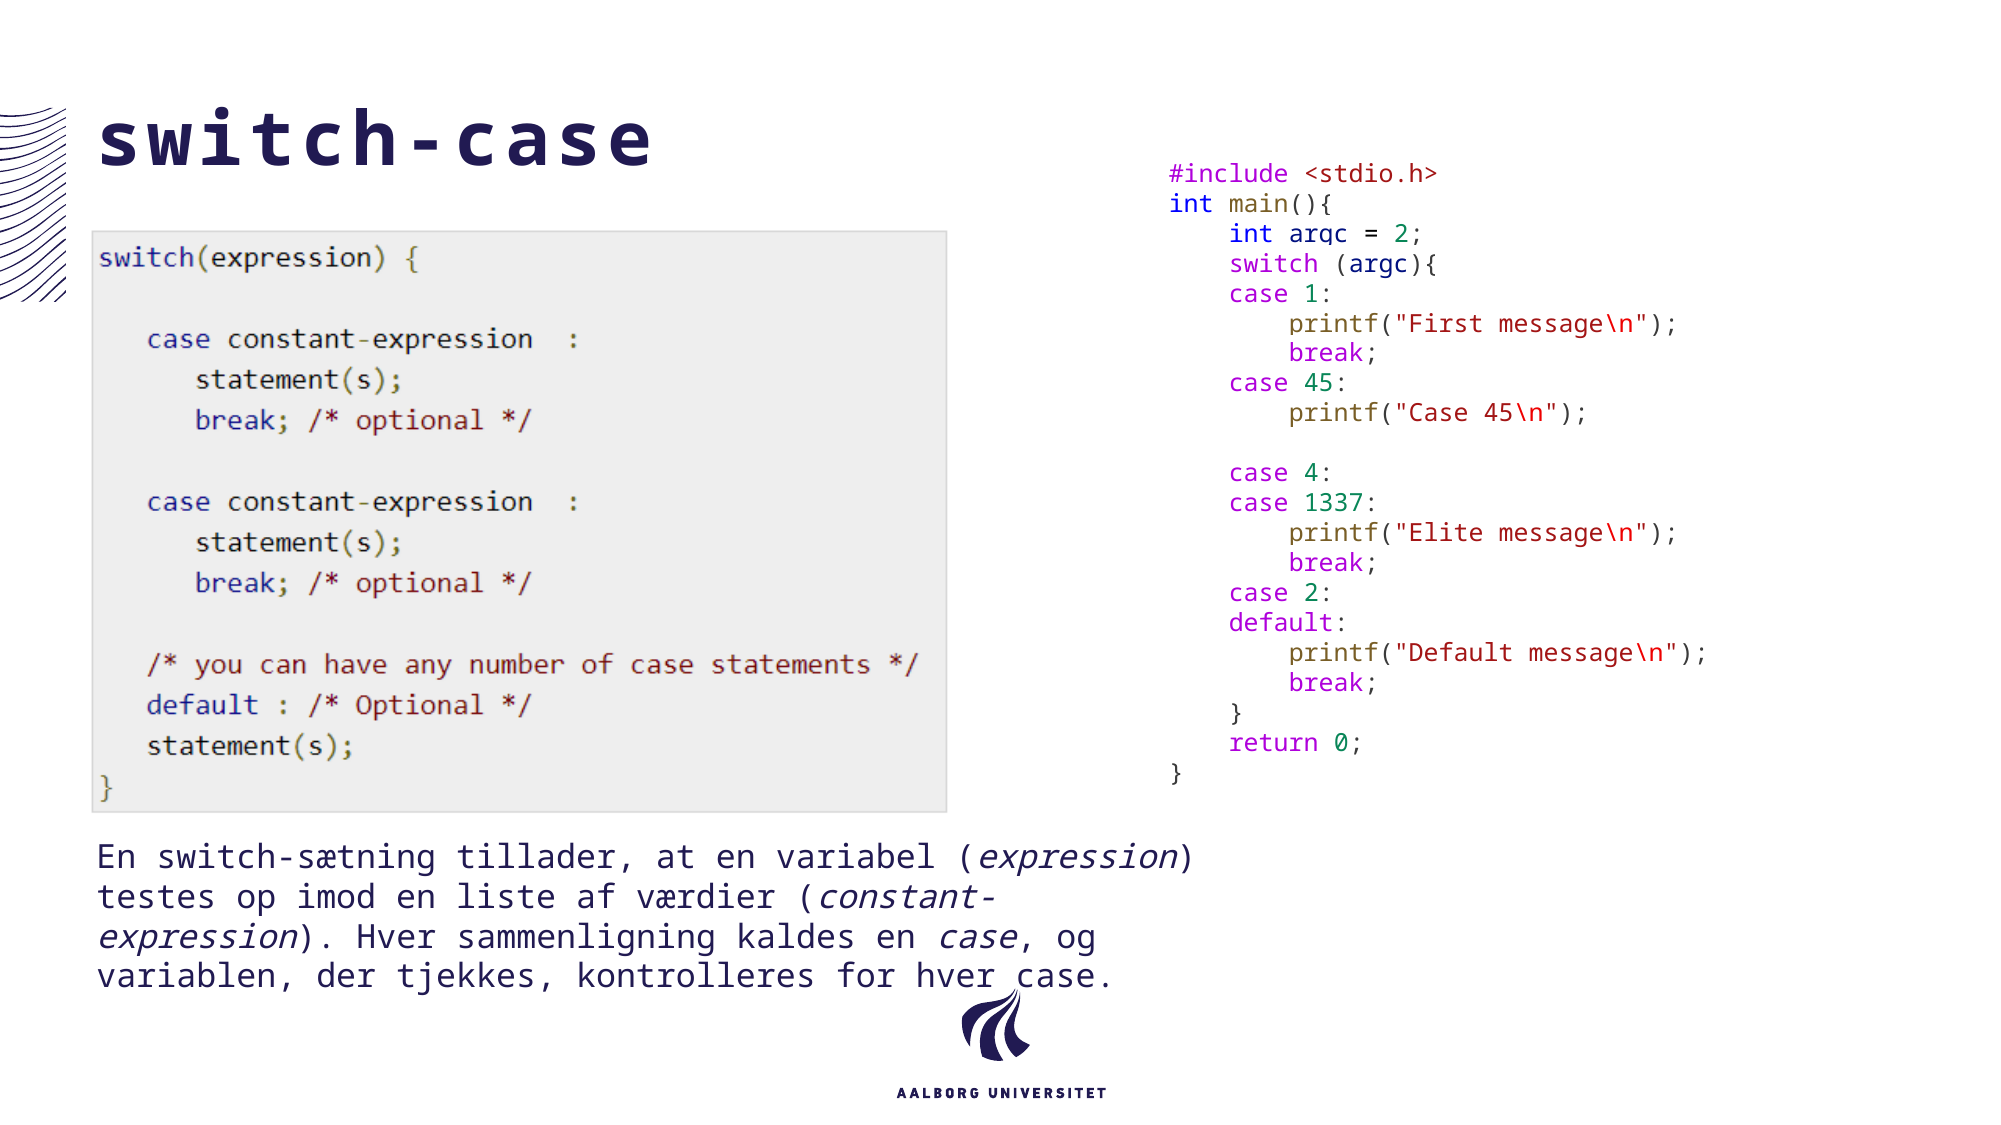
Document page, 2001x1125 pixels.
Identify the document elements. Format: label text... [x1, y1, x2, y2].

list En switch-sætning tillader, at en variabel (expression) testes op imod en liste af værdier (constant-expression). Hver sammenligning kaldes en case, og variablen, der tjekkes, kontrolleres for hver case. [96, 827, 1229, 1036]
text_box #include <stdio.h> int main(){ int argc = 2; switch (argc){ case 1: printf("First message\n"); break; case 45: printf("Case 45\n"); case 4: case 1337: printf("Elite message\n"); break; case 2: default: printf("Default message\n"); break; } return 0; } [1153, 149, 1823, 854]
picture [81, 223, 960, 824]
title switch-case [96, 58, 833, 223]
